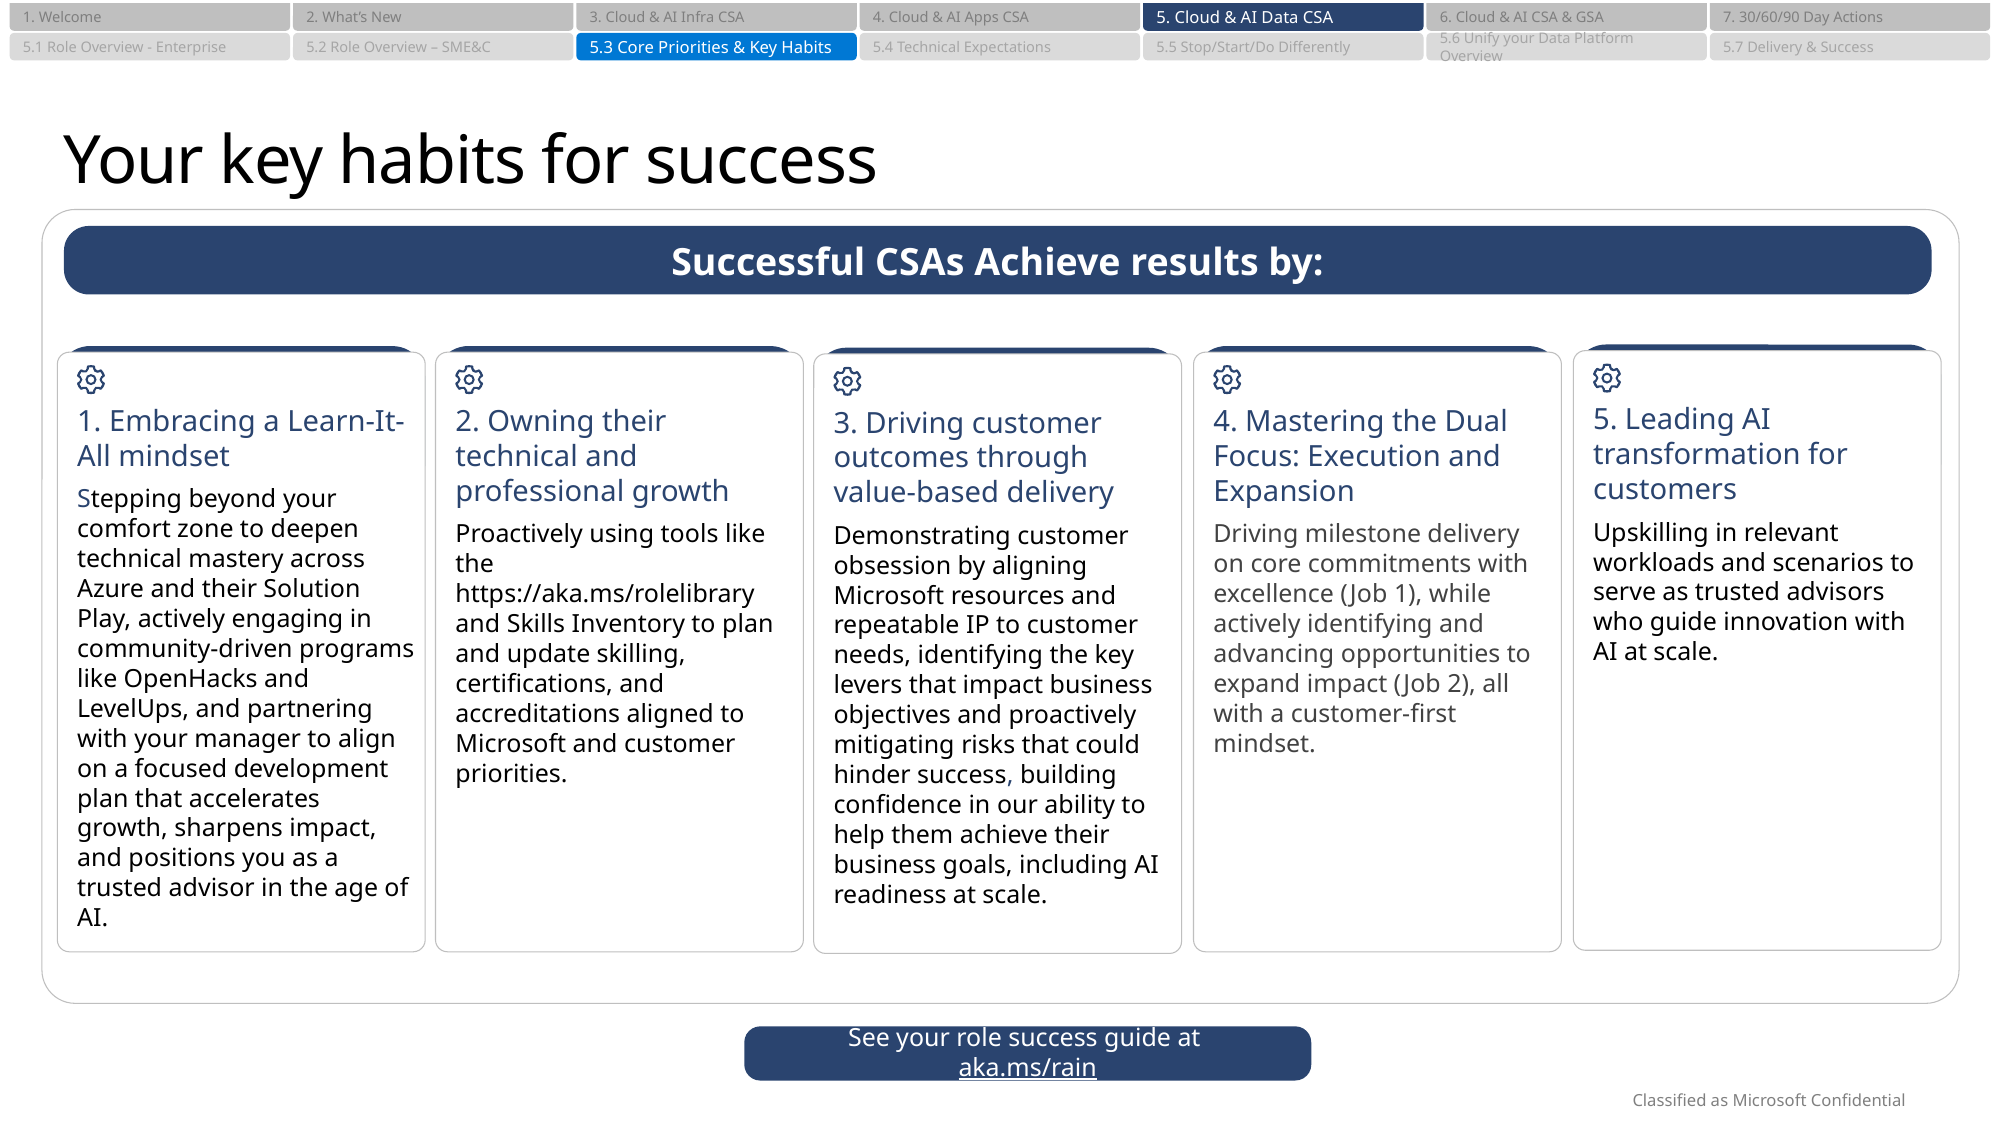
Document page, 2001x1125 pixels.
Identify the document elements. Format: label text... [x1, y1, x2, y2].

text_box 4. Mastering the Dual Focus: Execution and Expansion Driving milestone delivery on core commitments with excellence (Job 1), while actively identifying and advancing opportunities to expand impact (Job 2), all with a customer-first mindset. [1213, 402, 1553, 758]
text_box [1207, 345, 1548, 351]
text_box 1. Embracing a Learn-It-All mindset Stepping beyond your comfort zone to deepen technical mastery across Azure and their Solution Play, actively engaging in community-driven programs like OpenHacks and LevelUps, and partnering with your manager to align on a focused development plan that accelerates growth, sharpens impact, and positions you as a trusted advisor in the age of AI. [77, 402, 416, 978]
text_box 2. Owning their technical and professional growth Proactively using tools like the https://aka.ms/rolelibrary and Skills Inventory to plan and update skilling, certifications, and accreditations aligned to Microsoft and customer priorities. [455, 402, 795, 833]
text_box See your role success guide at aka.ms/rain [743, 1025, 1313, 1082]
text_box [455, 365, 484, 395]
text_box [833, 366, 862, 396]
text_box Successful CSAs Achieve results by:​ [63, 225, 1933, 296]
text_box [828, 346, 1167, 352]
text_box 5. Leading AI transformation for customers Upskilling in relevant workloads and scenarios to serve as trusted advisors who guide innovation with AI at scale. [1593, 400, 1932, 712]
text_box [1593, 363, 1621, 393]
text_box [71, 345, 411, 351]
text_box [1192, 351, 1563, 953]
text_box [449, 345, 790, 351]
text_box [1588, 343, 1927, 349]
text_box [77, 365, 105, 395]
text_box [41, 208, 1960, 1005]
text_box [1572, 349, 1943, 952]
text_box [9, 2, 1991, 61]
text_box [1213, 365, 1242, 395]
text_box [812, 352, 1183, 955]
title Your key habits for success [64, 116, 1877, 198]
text_box [434, 351, 805, 953]
text_box 3. Driving customer outcomes through value-based delivery Demonstrating customer obsession by aligning Microsoft resources and repeatable IP to customer needs, identifying the key levers that impact business objectives and proactively mitigating risks that could hinder success, building confidence in our ability to help them achieve their business goals, including AI readiness at scale. [833, 403, 1173, 954]
text_box [56, 351, 427, 953]
